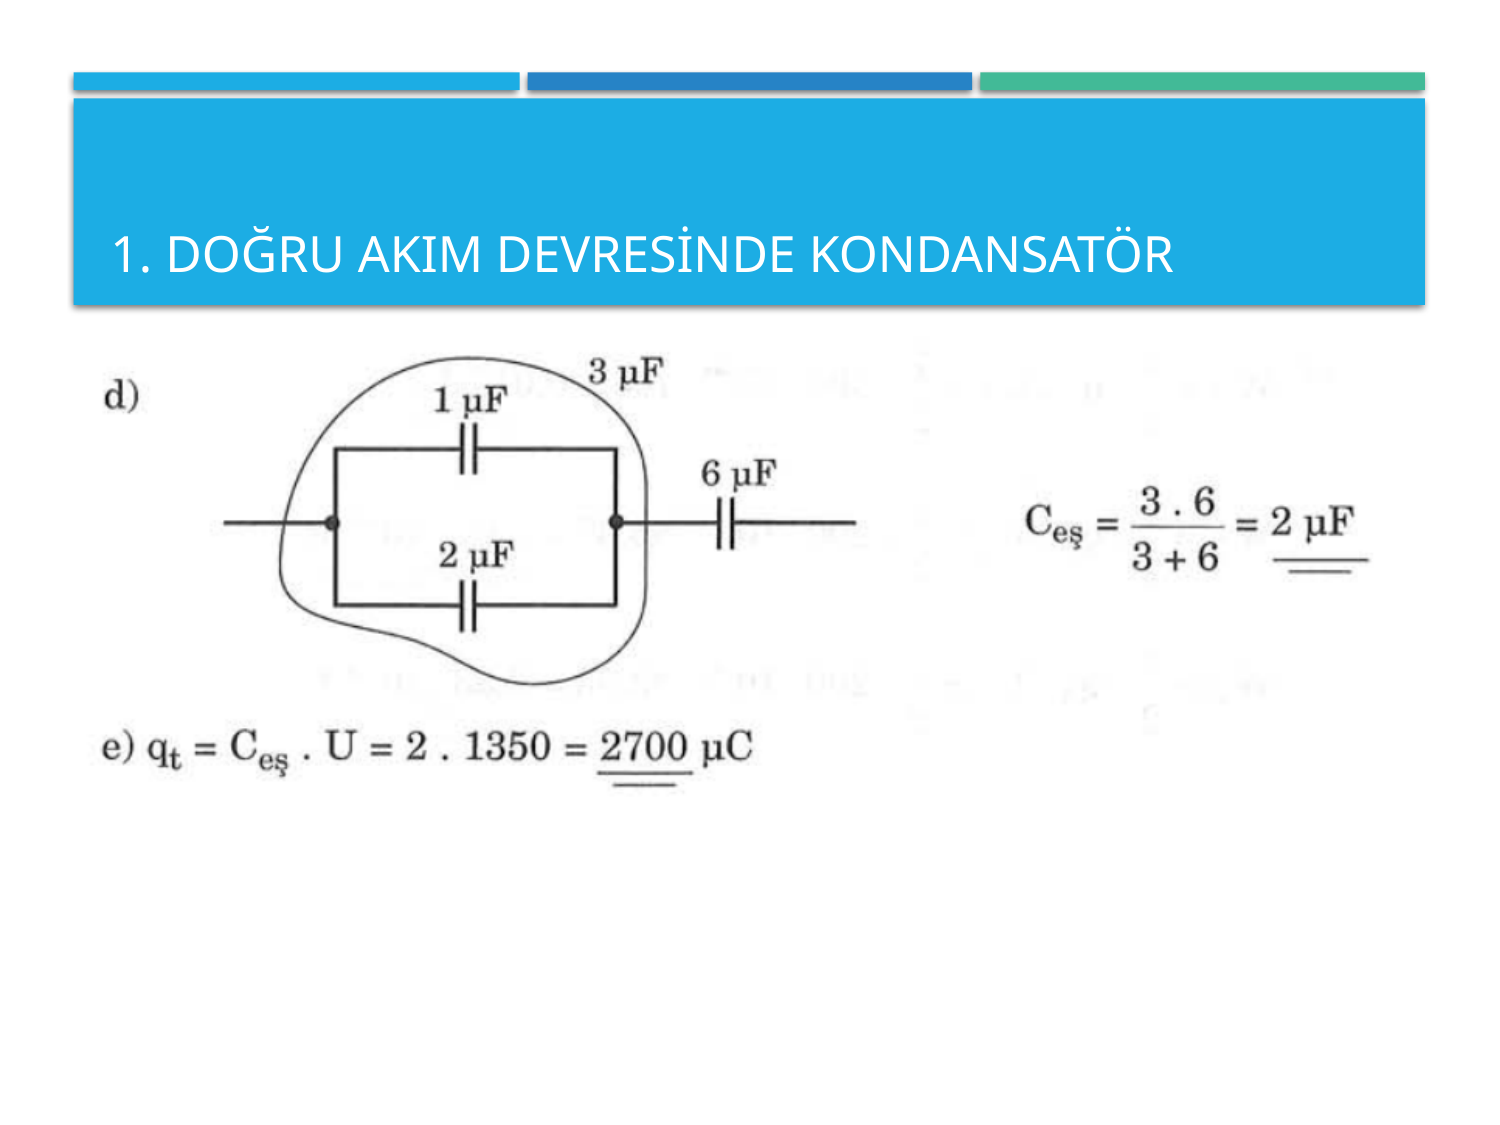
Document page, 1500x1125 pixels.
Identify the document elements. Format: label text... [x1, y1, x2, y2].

title 1. DOĞRU AKIM DEVRESİNDE KONDANSATÖR [95, 112, 1406, 291]
picture [80, 331, 1410, 798]
